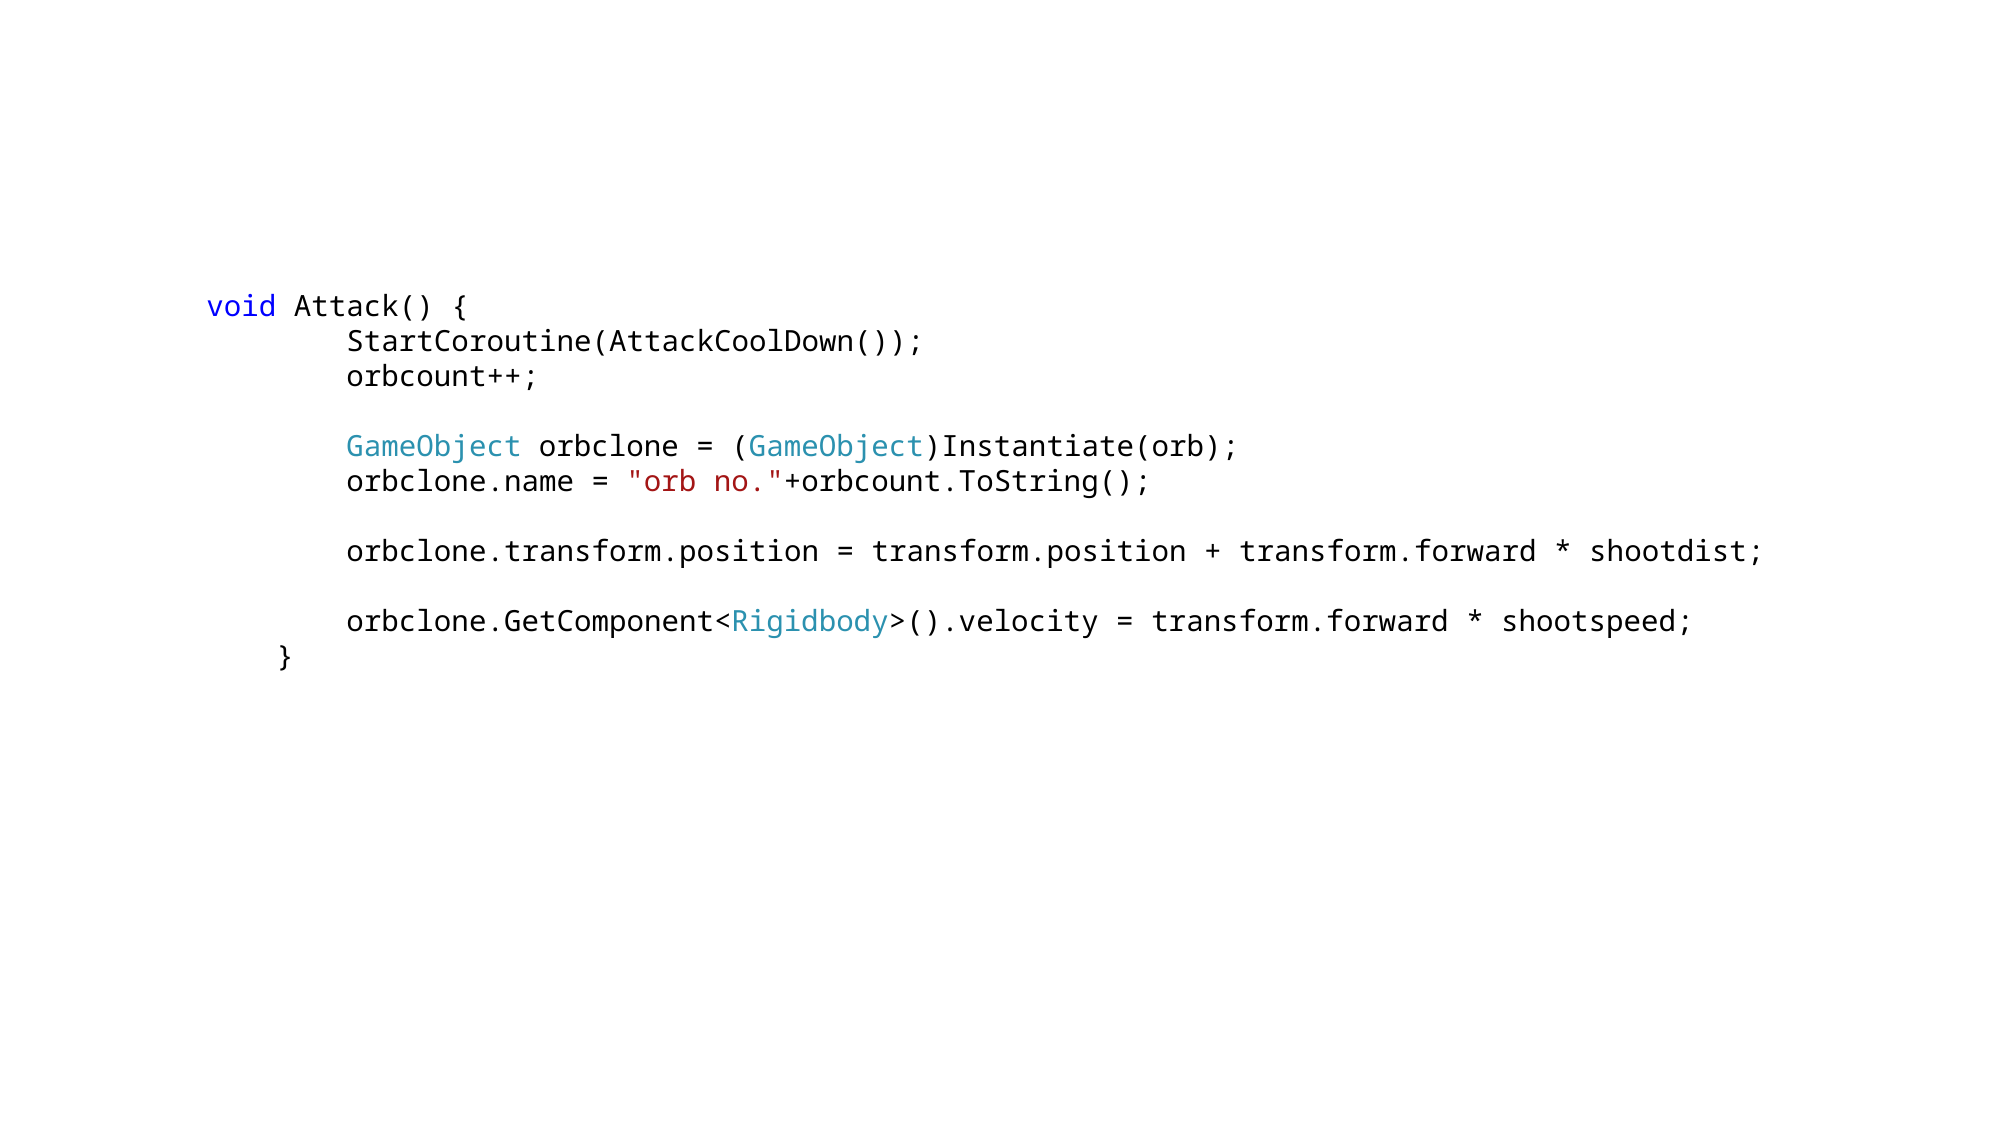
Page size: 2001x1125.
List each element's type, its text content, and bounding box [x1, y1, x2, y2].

text_box void Attack() { StartCoroutine(AttackCoolDown()); orbcount++; GameObject orbclone = (GameObject)Instantiate(orb); orbclone.name = "orb no."+orbcount.ToString(); orbclone.transform.position = transform.position + transform.forward * shootdist; orbclone.GetComponent<Rigidbody>().velocity = transform.forward * shootspeed; } [191, 280, 1947, 680]
